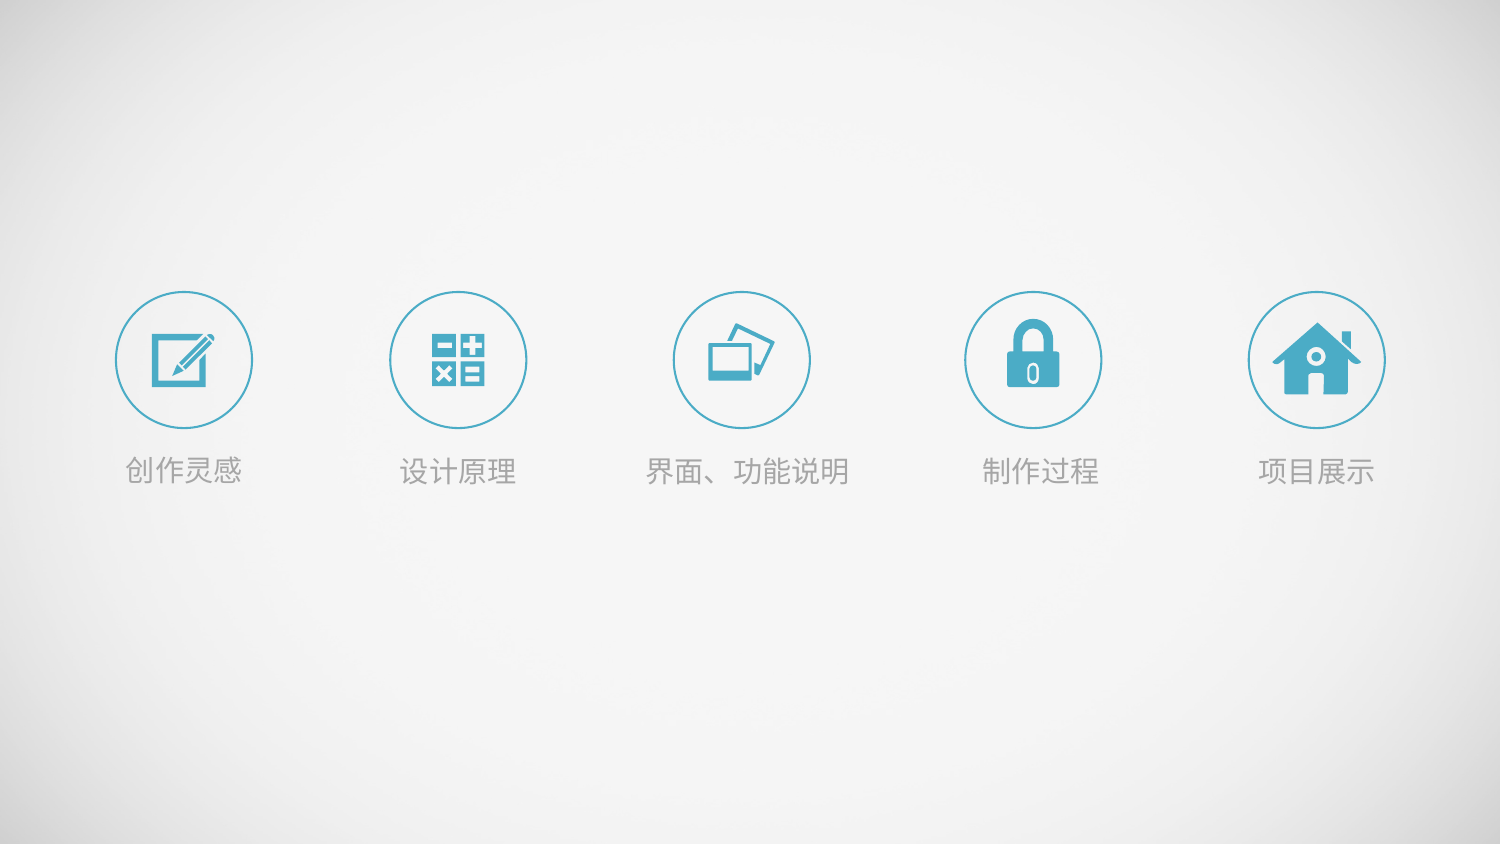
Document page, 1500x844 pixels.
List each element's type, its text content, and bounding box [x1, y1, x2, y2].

text_box [388, 289, 529, 431]
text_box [1006, 318, 1060, 388]
text_box [1246, 289, 1387, 431]
text_box 制作过程 [967, 445, 1115, 496]
text_box [963, 289, 1104, 431]
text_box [431, 333, 485, 387]
text_box 界面、功能说明 [630, 445, 865, 496]
text_box 设计原理 [385, 445, 532, 496]
text_box [113, 289, 255, 431]
text_box [671, 289, 812, 431]
picture [0, 0, 1500, 844]
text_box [1272, 322, 1362, 395]
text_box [151, 332, 217, 388]
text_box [708, 322, 776, 381]
text_box 项目展示 [1243, 445, 1391, 496]
text_box 创作灵感 [53, 448, 316, 491]
